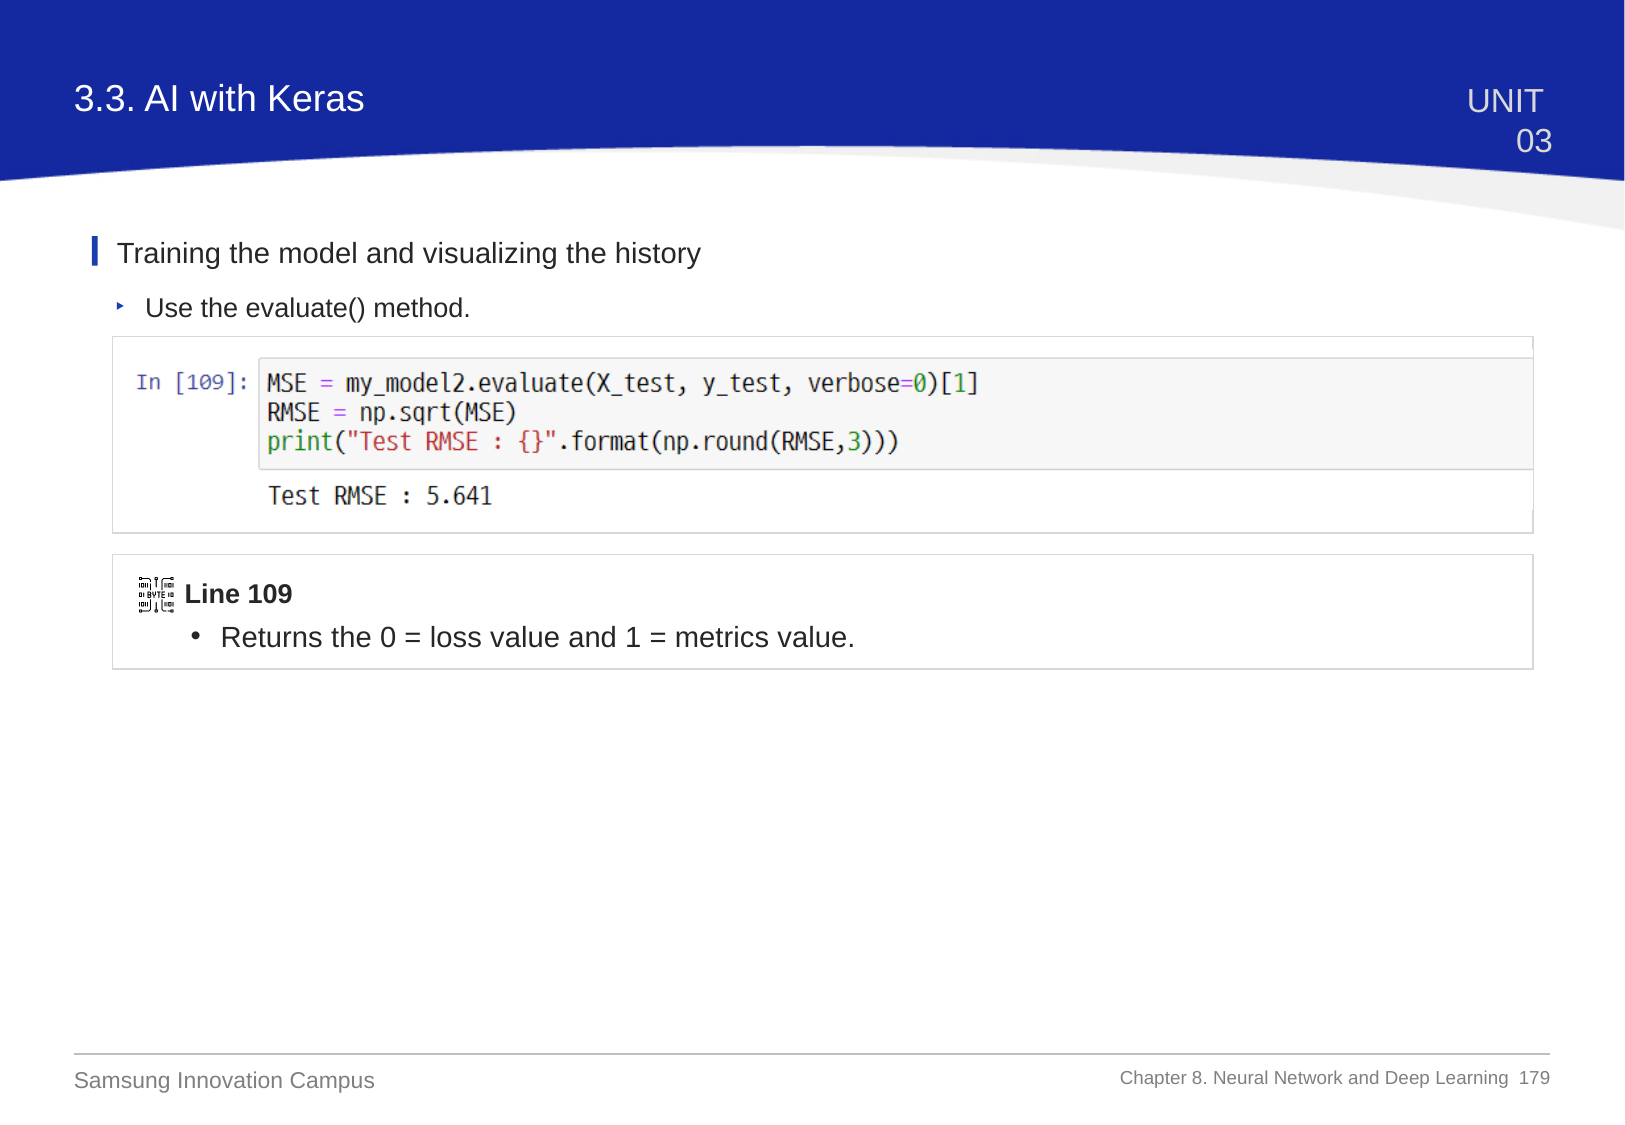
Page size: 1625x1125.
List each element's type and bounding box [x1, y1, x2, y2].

text_box [112, 278, 1534, 670]
text_box [73, 73, 1554, 120]
picture [0, 0, 1625, 1125]
text_box [91, 234, 1533, 270]
